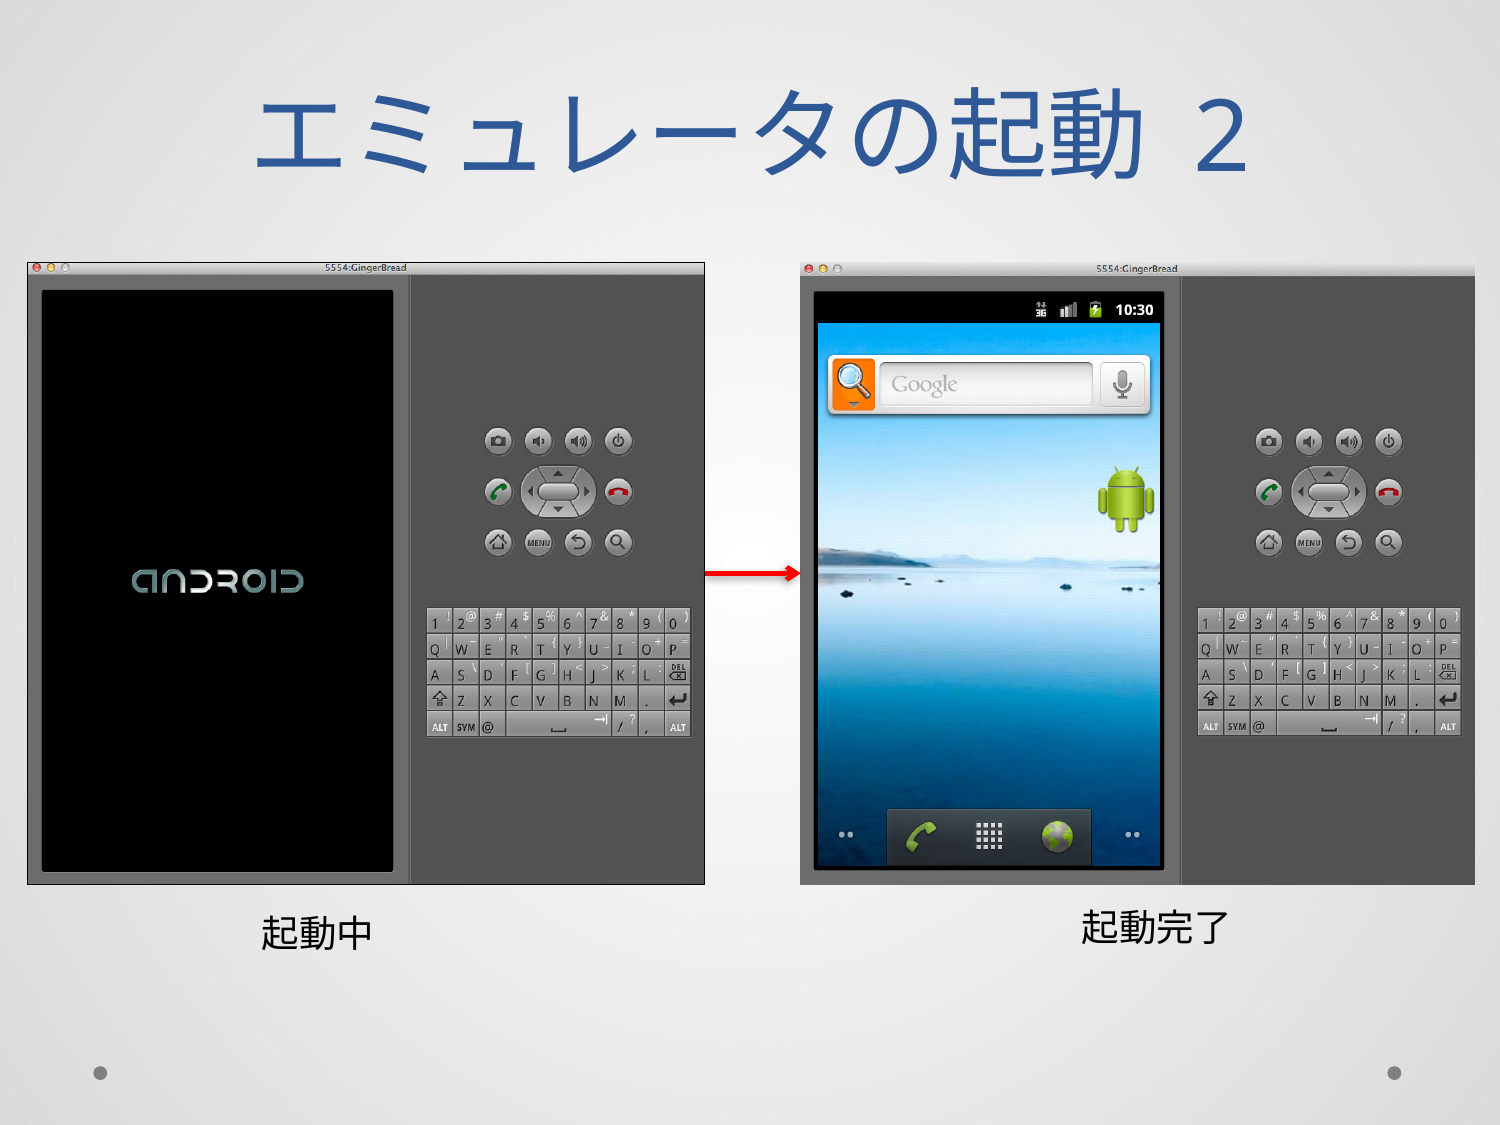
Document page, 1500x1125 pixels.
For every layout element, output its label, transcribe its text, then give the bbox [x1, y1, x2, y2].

title エミュレータの起動 2 [75, 0, 1425, 263]
text_box 起動中 [247, 902, 390, 963]
picture [27, 262, 706, 885]
picture [800, 262, 1475, 885]
text_box 起動完了 [1067, 897, 1247, 957]
